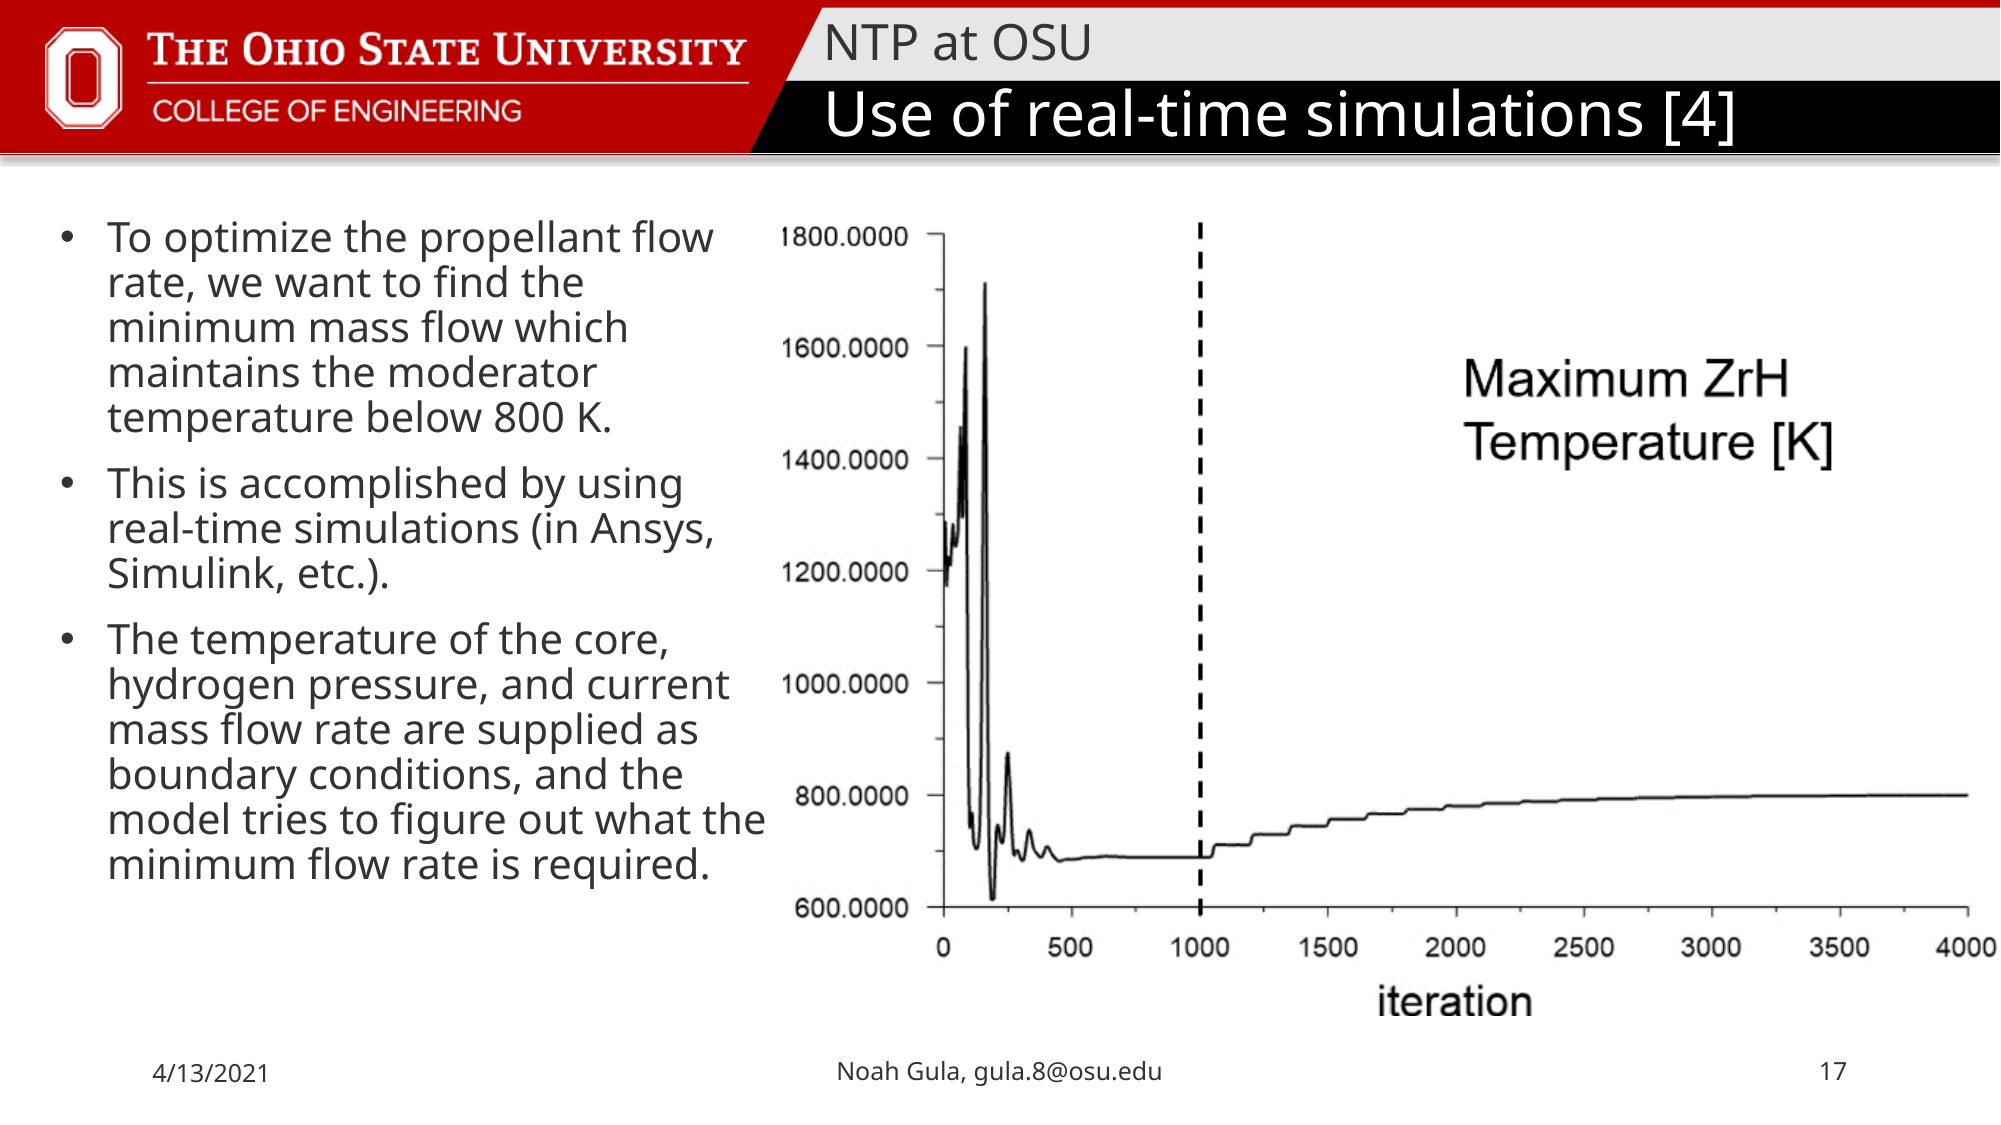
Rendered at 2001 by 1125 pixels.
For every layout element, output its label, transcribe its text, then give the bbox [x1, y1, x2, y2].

list NTP at OSU [823, 7, 2000, 81]
slide_number 17 [1412, 1042, 1863, 1103]
title Use of real-time simulations [4] [823, 81, 2000, 154]
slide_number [137, 1042, 588, 1103]
footer Noah Gula, gula.8@osu.edu [662, 1042, 1338, 1103]
picture [45, 27, 749, 129]
list To optimize the propellant flow rate, we want to find the minimum mass flow which maintains the moderator temperature below 800 K. This is accomplished by using real-time simulations (in Ansys, Simulink, etc.). The temperature of the core, hydrogen pressure, and current mass flow rate are supplied as boundary conditions, and the model tries to figure out what the minimum flow rate is required. [45, 208, 782, 1016]
picture [782, 208, 2000, 1016]
